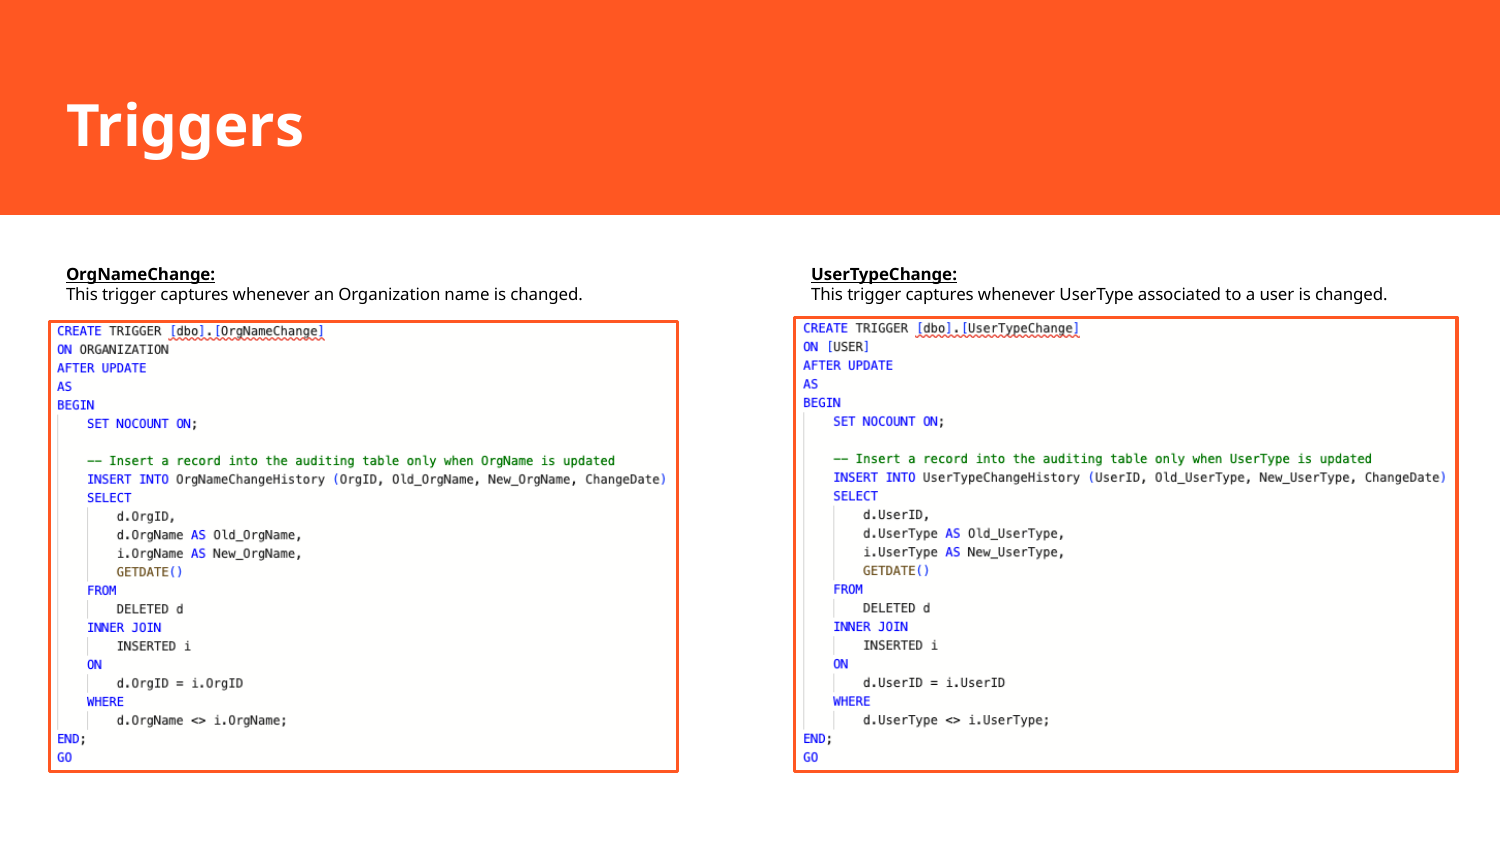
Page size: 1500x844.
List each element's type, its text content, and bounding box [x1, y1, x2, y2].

list OrgNameChange: This trigger captures whenever an Organization name is changed. [51, 248, 695, 319]
title Triggers [51, 72, 1449, 167]
picture [795, 318, 1456, 771]
list UserTypeChange: This trigger captures whenever UserType associated to a user is changed. [796, 248, 1456, 316]
picture [50, 323, 676, 771]
text_box [0, 0, 1500, 215]
